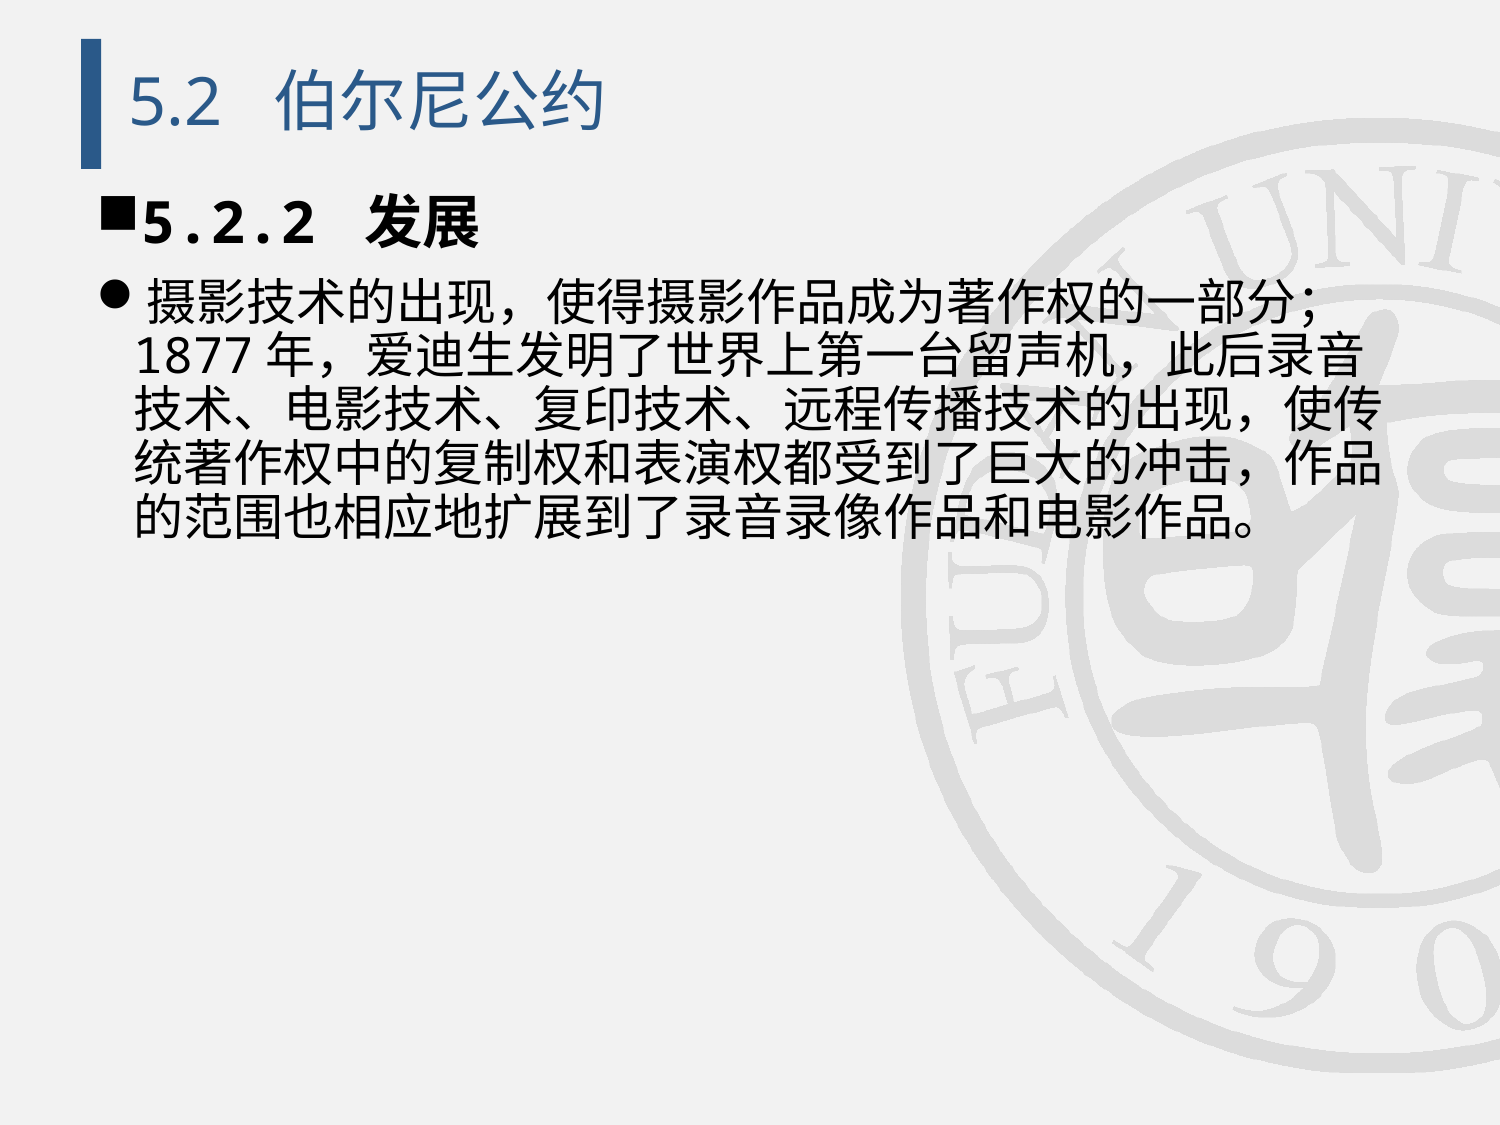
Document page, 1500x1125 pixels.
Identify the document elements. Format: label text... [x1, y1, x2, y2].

title 5.2 伯尔尼公约 [113, 49, 1387, 159]
list 5.2.2 发展 摄影技术的出现，使得摄影作品成为著作权的一部分；1877年，爱迪生发明了世界上第一台留声机，此后录音技术、电影技术、复印技术、远程传播技术的出现，使传统著作权中的复制权和表演权都受到了巨大的冲击，作品的范围也相应地扩展到了录音录像作品和电影作品。 [81, 185, 1417, 1014]
